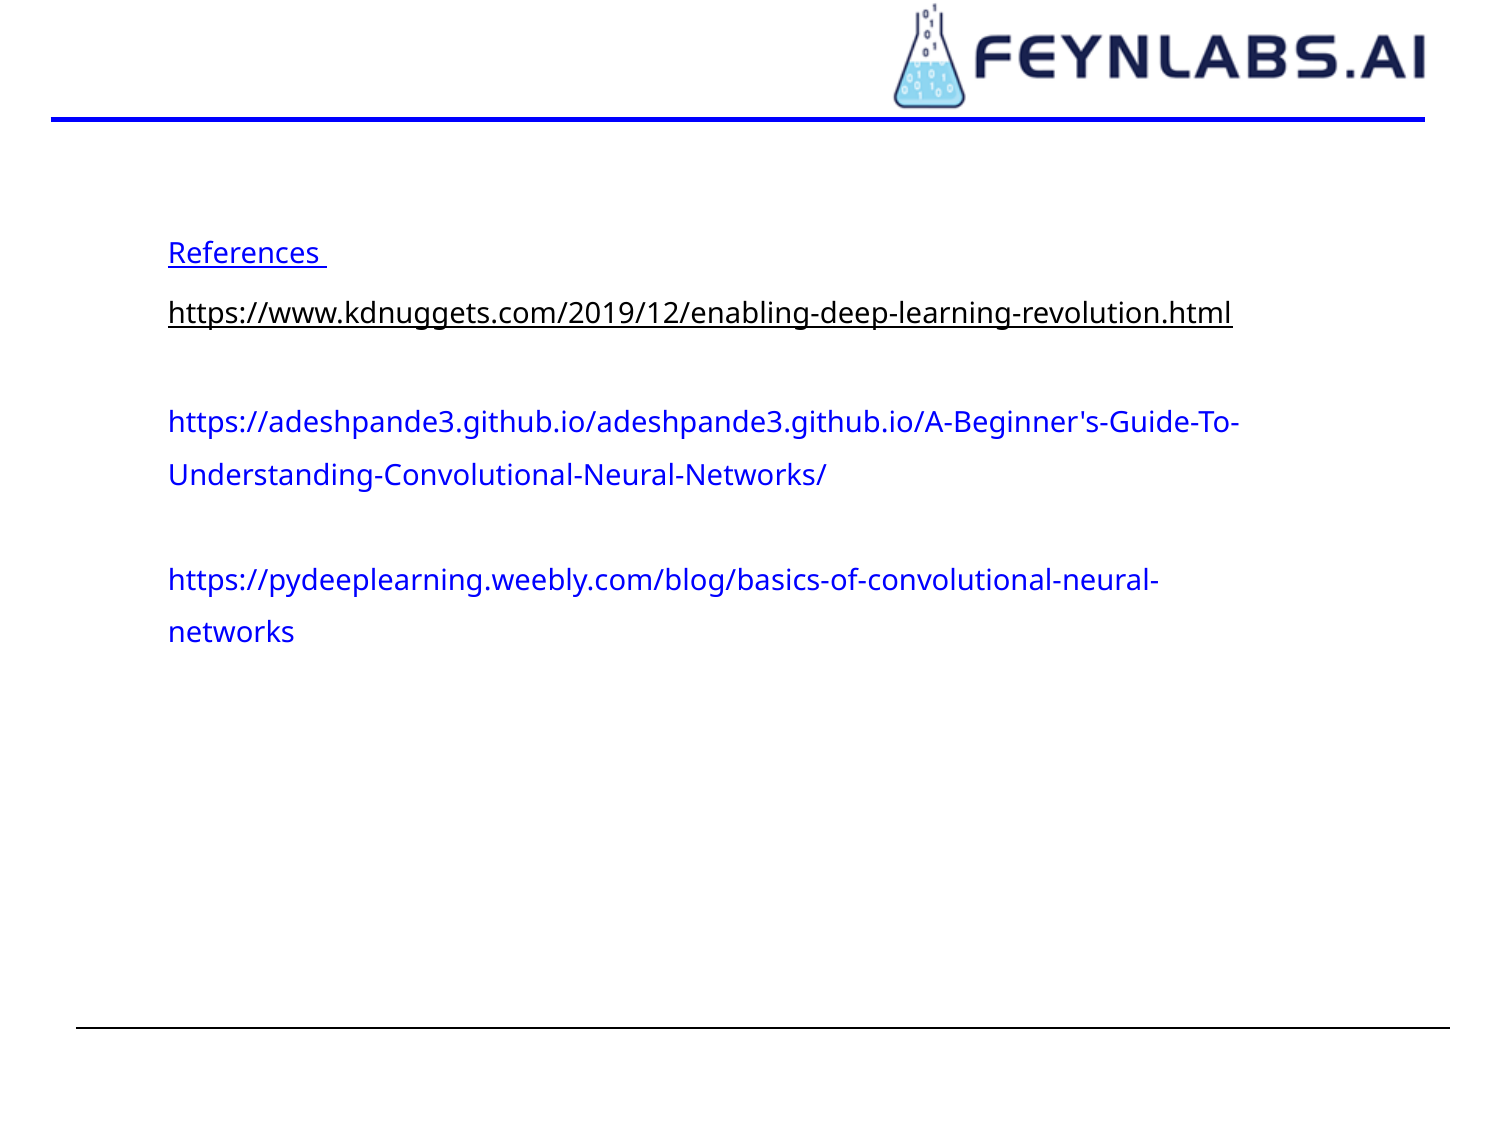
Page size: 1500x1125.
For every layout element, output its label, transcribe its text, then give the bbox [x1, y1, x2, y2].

picture [888, 0, 1434, 113]
text_box References https://www.kdnuggets.com/2019/12/enabling-deep-learning-revolution.html https://adeshpande3.github.io/adeshpande3.github.io/A-Beginner's-Guide-To-Understanding-Convolutional-Neural-Networks/ https://pydeeplearning.weebly.com/blog/basics-of-convolutional-neural-networks [153, 207, 1265, 724]
